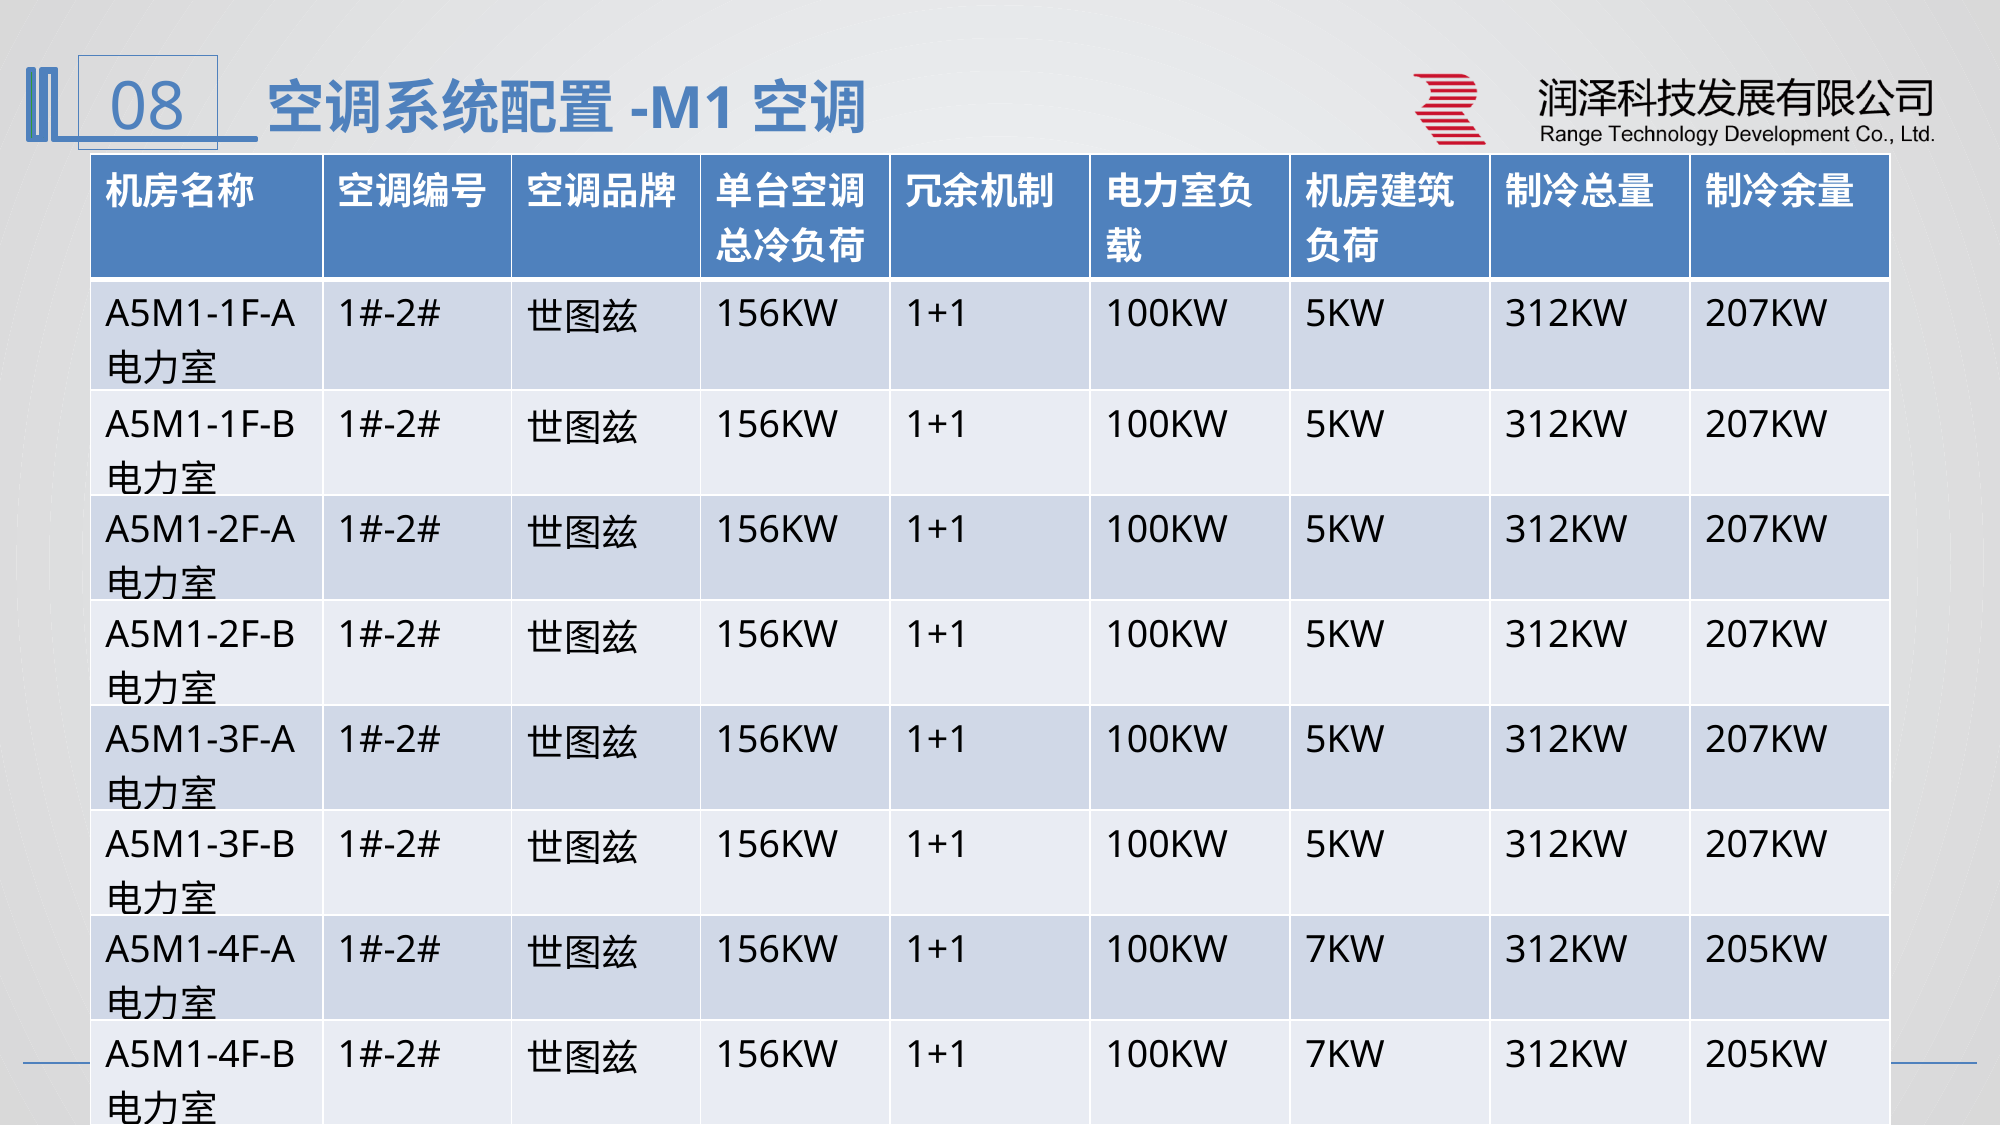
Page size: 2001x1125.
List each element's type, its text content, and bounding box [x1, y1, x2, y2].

table_header 机房名称 [91, 155, 322, 277]
table_cell 世图兹 [512, 496, 700, 599]
table_cell 156KW [701, 496, 889, 599]
table_cell 1#-2# [324, 1021, 511, 1124]
table_cell 1#-2# [324, 811, 511, 914]
table_cell 100KW [1091, 916, 1289, 1019]
table_cell 5KW [1291, 706, 1489, 809]
table_cell 世图兹 [512, 282, 700, 389]
table_cell 1+1 [891, 282, 1089, 389]
table_cell 312KW [1491, 282, 1689, 389]
table_cell 205KW [1691, 916, 1889, 1019]
table_cell 1#-2# [324, 706, 511, 809]
table_cell A5M1-3F-A电力室 [91, 706, 322, 809]
table_cell 207KW [1691, 706, 1889, 809]
table_cell 世图兹 [512, 391, 700, 494]
table_header 电力室负载 [1091, 155, 1289, 277]
table_header 空调编号 [324, 155, 511, 277]
table_cell 312KW [1491, 1021, 1689, 1124]
table_cell 5KW [1291, 496, 1489, 599]
table_header 空调品牌 [512, 155, 700, 277]
table_cell 世图兹 [512, 811, 700, 914]
table_cell 156KW [701, 916, 889, 1019]
table_cell 7KW [1291, 1021, 1489, 1124]
table_cell 1#-2# [324, 601, 511, 704]
table_cell 1+1 [891, 1021, 1089, 1124]
table_cell 312KW [1491, 601, 1689, 704]
table_cell 207KW [1691, 811, 1889, 914]
table_cell A5M1-3F-B电力室 [91, 811, 322, 914]
table_cell 156KW [701, 811, 889, 914]
table_cell 100KW [1091, 811, 1289, 914]
table_cell 1#-2# [324, 391, 511, 494]
table_cell 世图兹 [512, 706, 700, 809]
table_cell 312KW [1491, 916, 1689, 1019]
table_cell 5KW [1291, 391, 1489, 494]
table_cell 100KW [1091, 282, 1289, 389]
table_cell A5M1-4F-A电力室 [91, 916, 322, 1019]
table_cell A5M1-2F-B电力室 [91, 601, 322, 704]
table_cell 100KW [1091, 706, 1289, 809]
table_cell 312KW [1491, 496, 1689, 599]
table_cell 1+1 [891, 496, 1089, 599]
table_cell 世图兹 [512, 1021, 700, 1124]
table_cell 7KW [1291, 916, 1489, 1019]
table_cell 205KW [1691, 1021, 1889, 1124]
table_cell A5M1-1F-B电力室 [91, 391, 322, 494]
table_cell 156KW [701, 601, 889, 704]
table_cell 100KW [1091, 391, 1289, 494]
table_cell 1+1 [891, 811, 1089, 914]
table_cell 156KW [701, 1021, 889, 1124]
table_cell 1+1 [891, 706, 1089, 809]
text_box 空调系统配置-M1空调 [251, 62, 883, 148]
table_cell 312KW [1491, 706, 1689, 809]
picture [1385, 37, 1977, 173]
table_cell 312KW [1491, 811, 1689, 914]
table_cell 156KW [701, 282, 889, 389]
table_cell 312KW [1491, 391, 1689, 494]
table_cell A5M1-4F-B电力室 [91, 1021, 322, 1124]
table_header 机房建筑负荷 [1291, 155, 1489, 277]
table_cell A5M1-1F-A电力室 [91, 282, 322, 389]
table_cell 156KW [701, 706, 889, 809]
table_cell 5KW [1291, 282, 1489, 389]
table_cell 100KW [1091, 601, 1289, 704]
table_cell 1+1 [891, 601, 1089, 704]
table_cell 100KW [1091, 496, 1289, 599]
table_cell 1+1 [891, 916, 1089, 1019]
table_cell 207KW [1691, 496, 1889, 599]
table_cell 1#-2# [324, 496, 511, 599]
table_cell 5KW [1291, 601, 1489, 704]
table_header 冗余机制 [891, 155, 1089, 277]
table_header 单台空调总冷负荷 [701, 155, 889, 277]
table_cell 1#-2# [324, 282, 511, 389]
table_header 制冷余量 [1691, 155, 1889, 277]
table_cell 156KW [701, 391, 889, 494]
table_cell 5KW [1291, 811, 1489, 914]
table_cell 207KW [1691, 282, 1889, 389]
table_header 制冷总量 [1491, 155, 1689, 277]
table_cell 世图兹 [512, 601, 700, 704]
table_cell 207KW [1691, 601, 1889, 704]
table_cell 世图兹 [512, 916, 700, 1019]
table_cell 207KW [1691, 391, 1889, 494]
table_cell 100KW [1091, 1021, 1289, 1124]
table_cell A5M1-2F-A电力室 [91, 496, 322, 599]
table_cell 1#-2# [324, 916, 511, 1019]
table_cell 1+1 [891, 391, 1089, 494]
